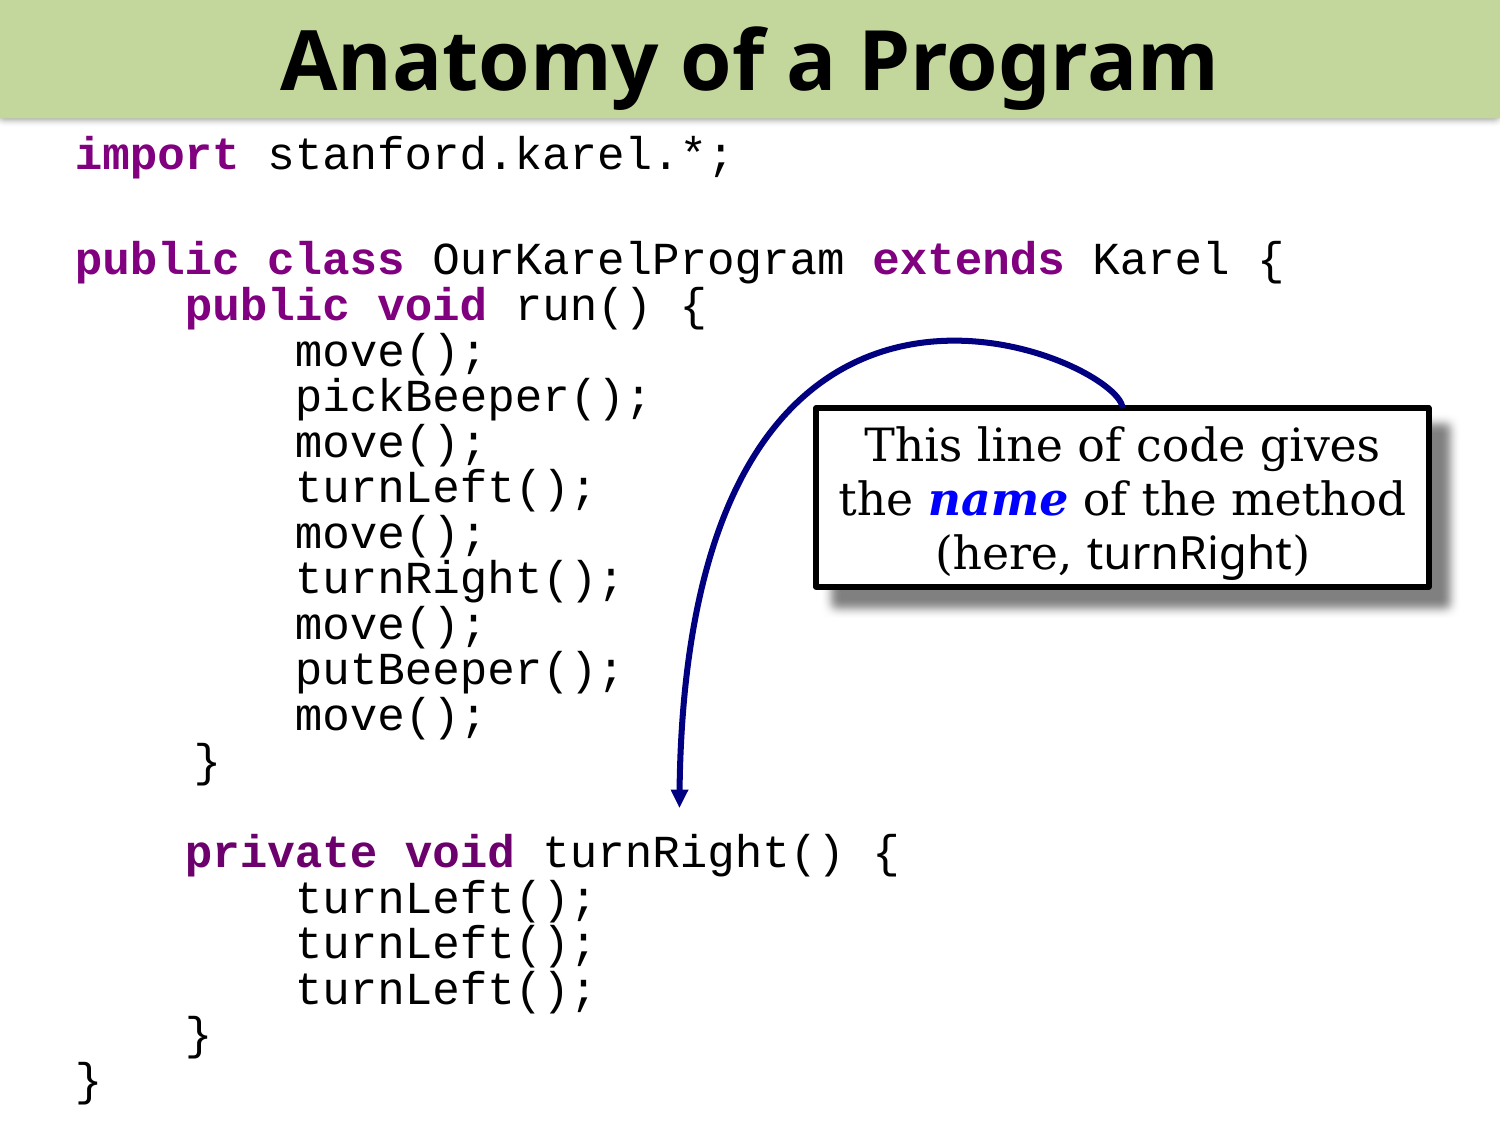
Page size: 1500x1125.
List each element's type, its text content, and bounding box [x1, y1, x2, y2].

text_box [700, 386, 1101, 830]
text_box import stanford.karel.*; public class OurKarelProgram extends Karel { public void run() { move(); pickBeeper(); move(); turnLeft(); move(); turnRight(); move(); putBeeper(); move(); } private void turnRight() { turnLeft(); turnLeft(); turnLeft(); } } [74, 134, 1425, 1096]
text_box This line of code gives the name of the method (here, turnRight) [1105, 408, 1429, 587]
text_box Anatomy of a Program [0, 0, 1500, 122]
